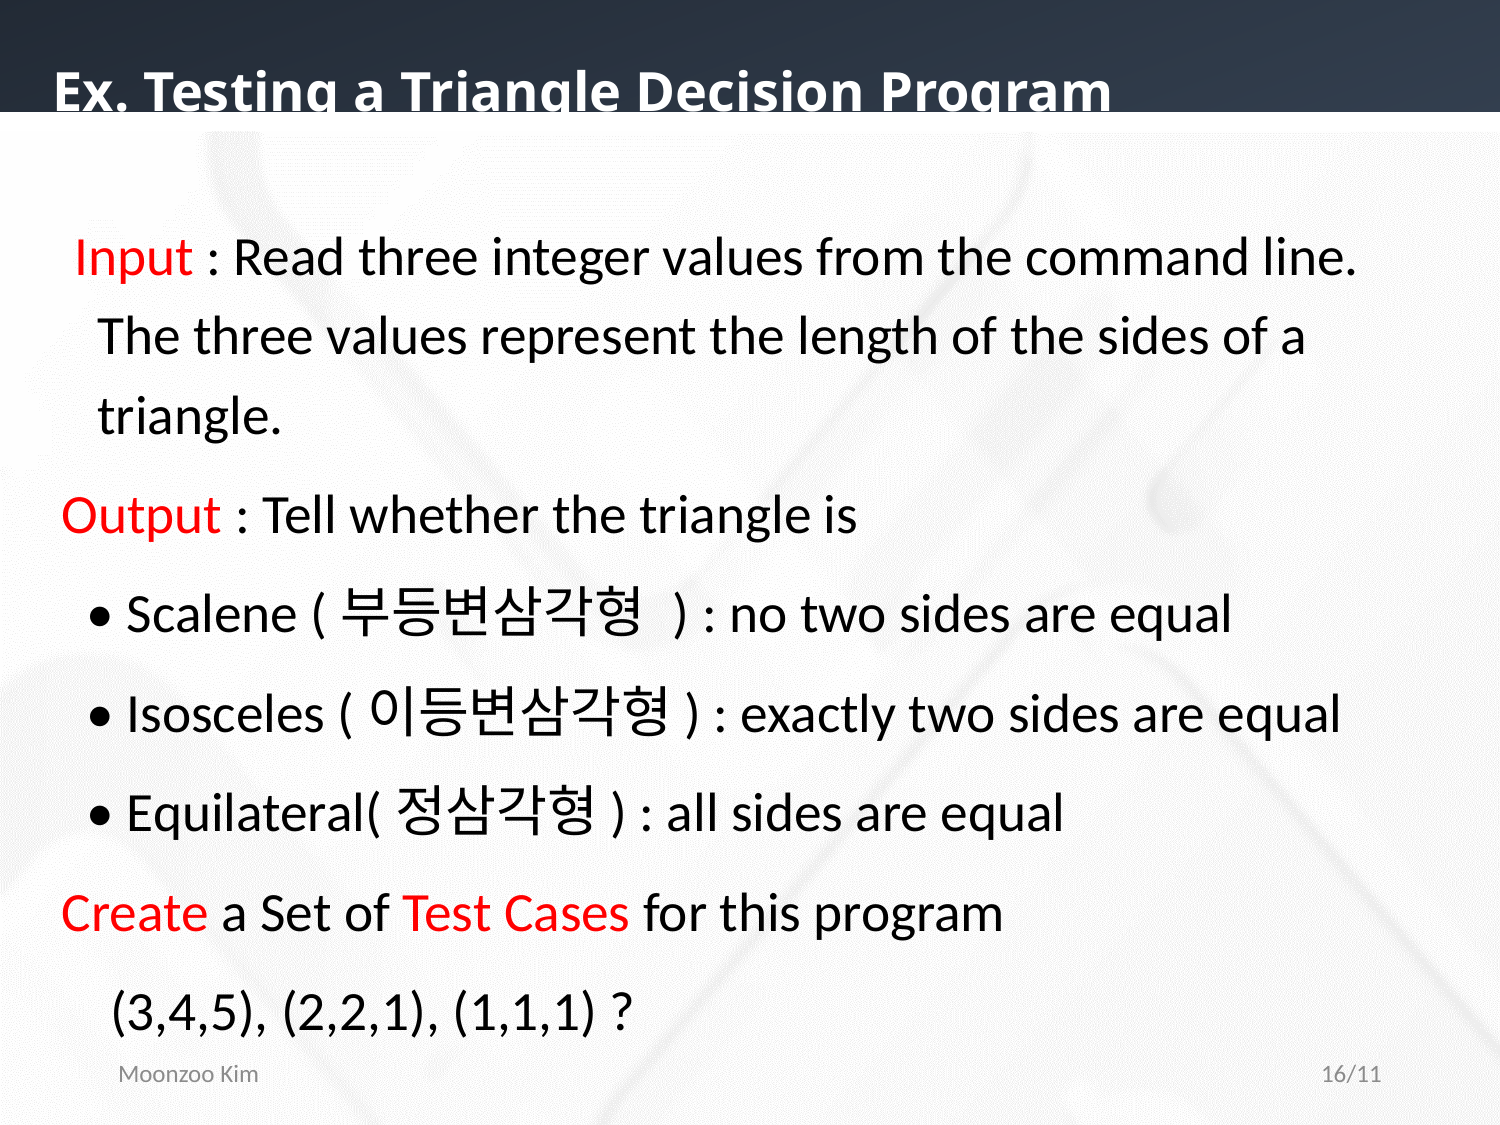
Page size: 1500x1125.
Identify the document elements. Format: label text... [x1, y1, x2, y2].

slide_number Moonzoo Kim [103, 1055, 441, 1103]
slide_number 16/11 [1059, 1055, 1397, 1103]
picture [0, 131, 1500, 1125]
title Ex. Testing a Triangle Decision Program [37, 23, 1500, 164]
list Input : Read three integer values from the command line. The three values represent the length of the sides of a triangle. Output : Tell whether the triangle is • Scalene (부등변삼각형 ) : no two sides are equal • Isosceles (이등변삼각형) : exactly two sides are equal • Equilateral(정삼각형) : all sides are equal Create a Set of Test Cases for this program (3,4,5), (2,2,1), (1,1,1) ? [46, 199, 1465, 1055]
